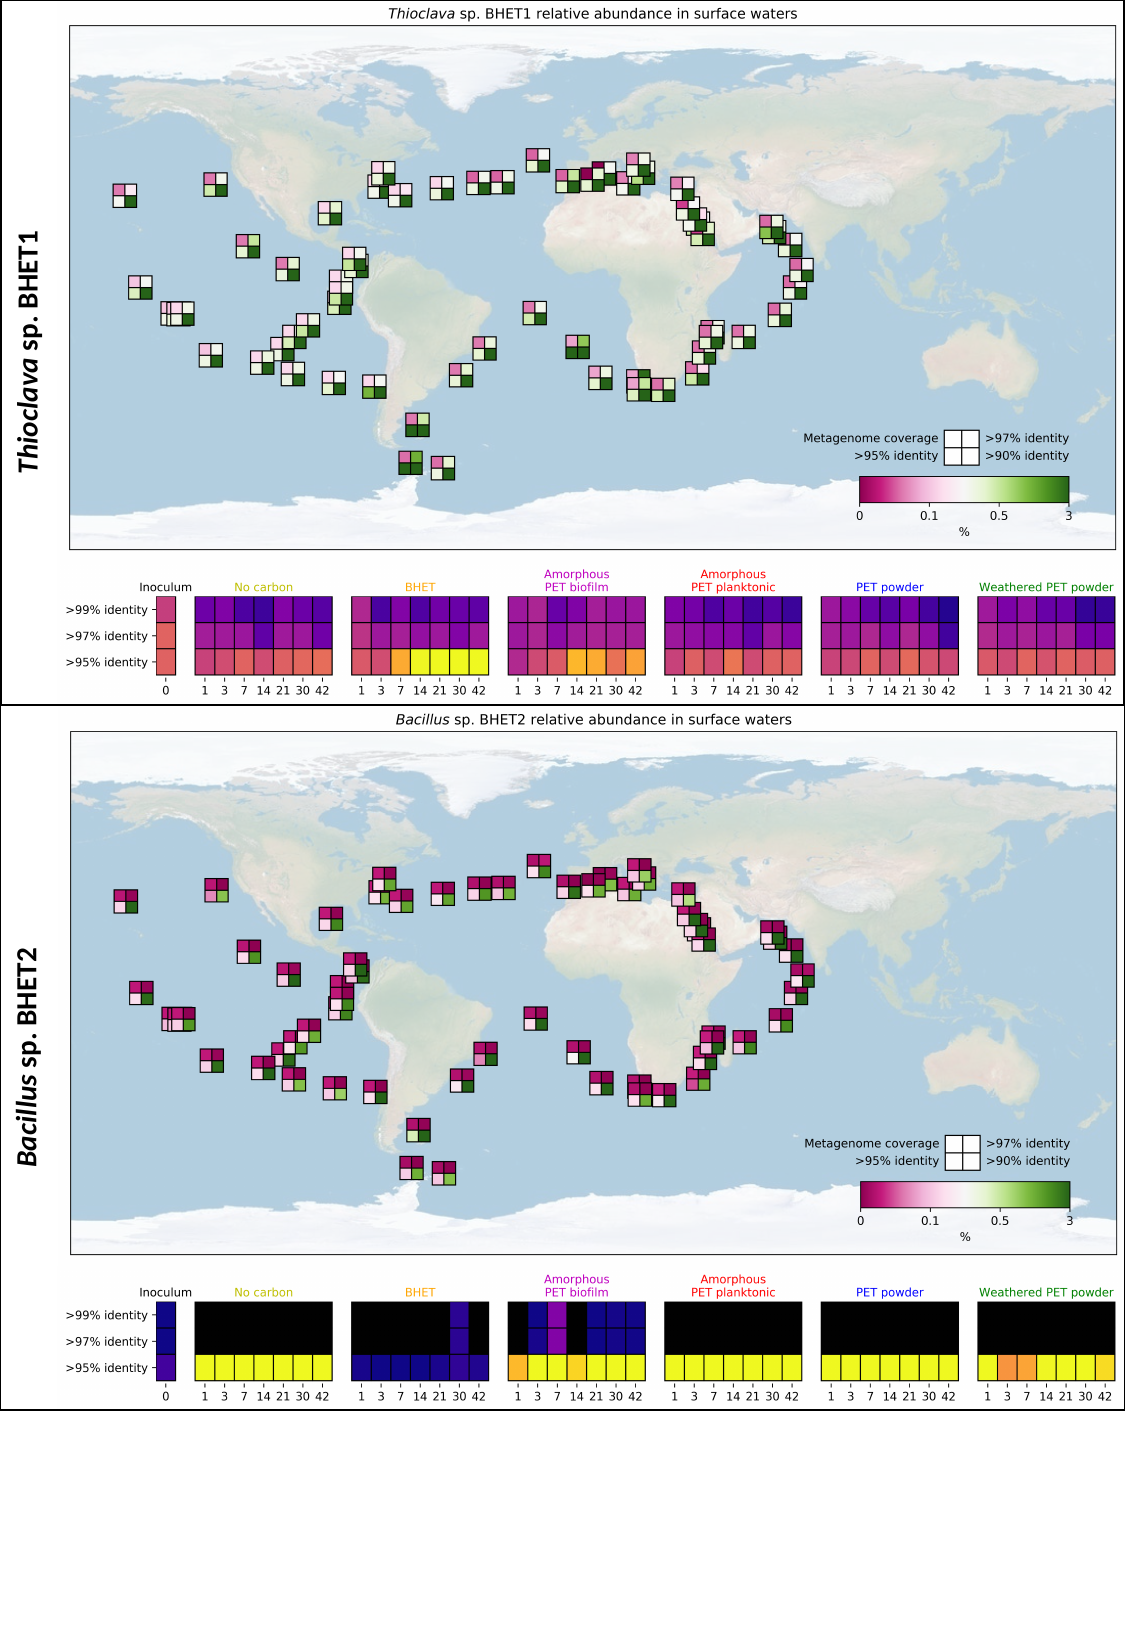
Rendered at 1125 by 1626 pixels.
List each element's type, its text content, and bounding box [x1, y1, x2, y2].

text_box Thioclava sp. BHET1 [0, 0, 58, 706]
picture [57, 0, 1125, 1411]
text_box Bacillus sp. BHET2 [0, 706, 58, 1411]
